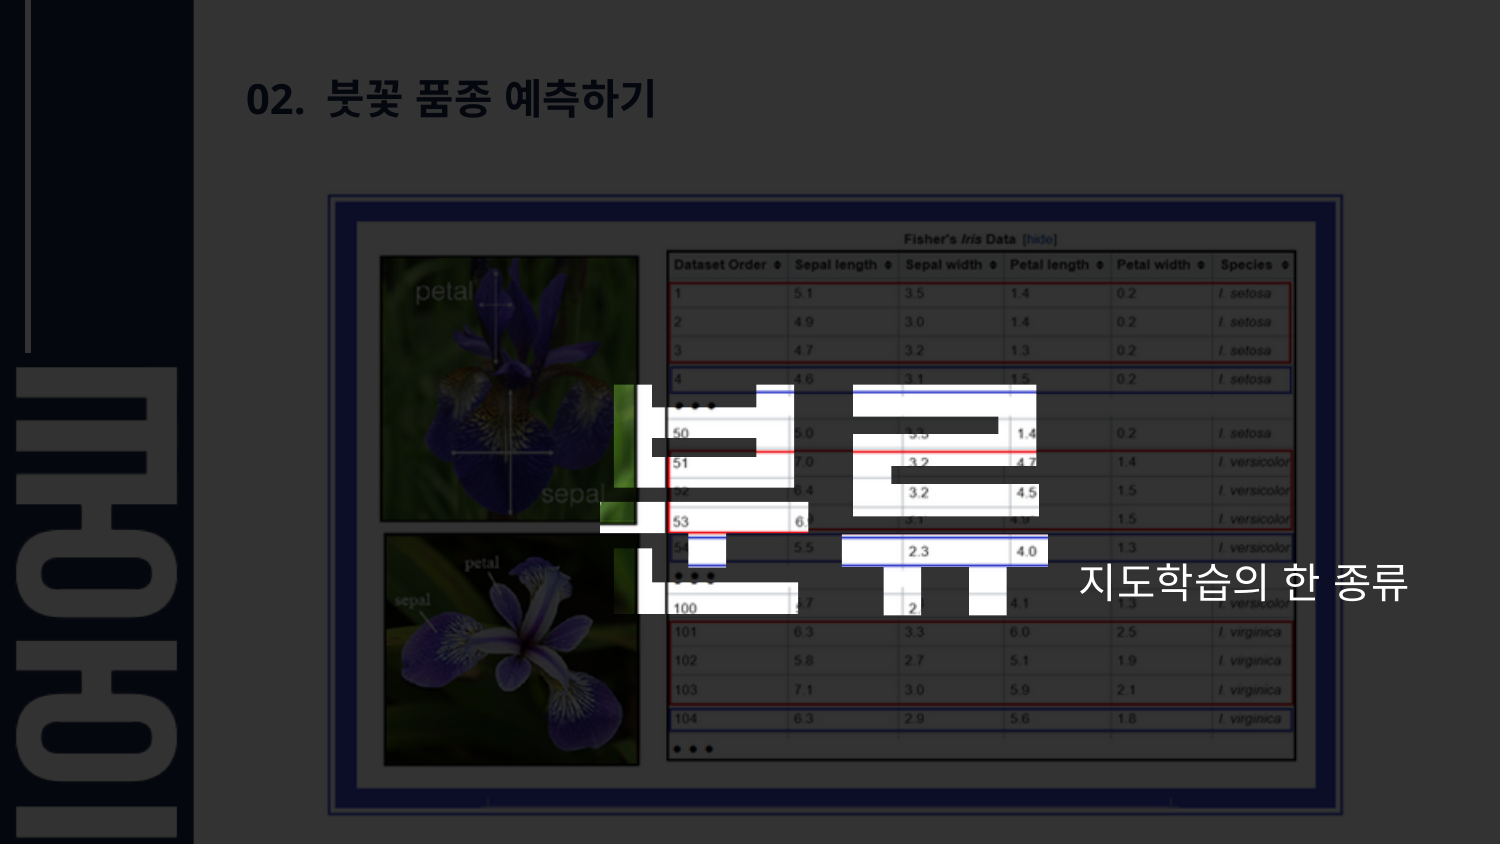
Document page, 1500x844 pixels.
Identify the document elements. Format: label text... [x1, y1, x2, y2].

text_box 지도학습의 한 종류 [1350, 549, 1426, 615]
text_box [0, 0, 1500, 844]
picture [0, 188, 1346, 828]
